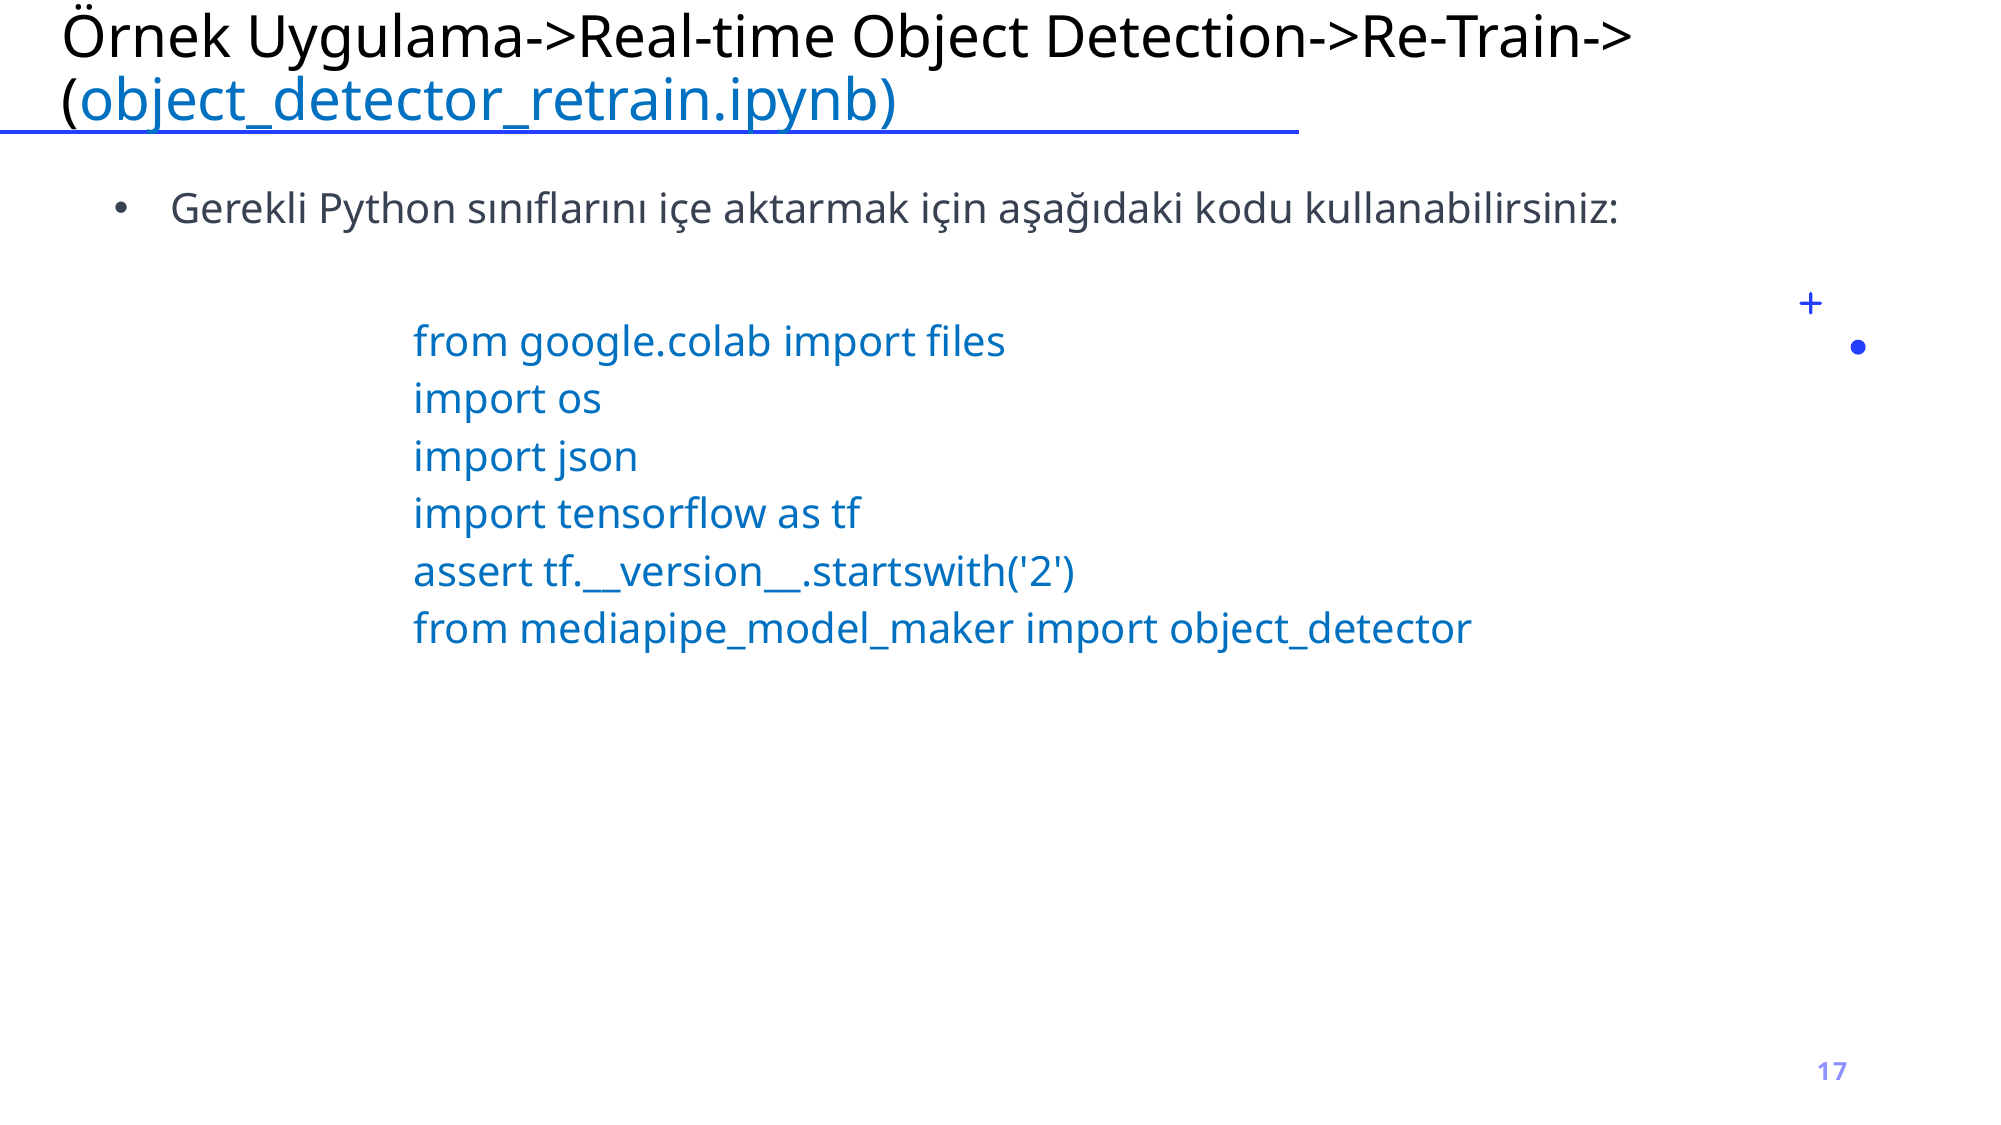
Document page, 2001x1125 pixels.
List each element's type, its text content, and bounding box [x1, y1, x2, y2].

text_box Gerekli Python sınıflarını içe aktarmak için aşağıdaki kodu kullanabilirsiniz: from google.colab import files import os import json import tensorflow as tf assert tf.__version__.startswith('2') from mediapipe_model_maker import object_detector [98, 169, 1913, 1031]
slide_number 17 [1412, 1042, 1863, 1103]
title Örnek Uygulama->Real-time Object Detection->Re-Train-> (object_detector_retrain.ipynb) [46, 47, 1925, 141]
